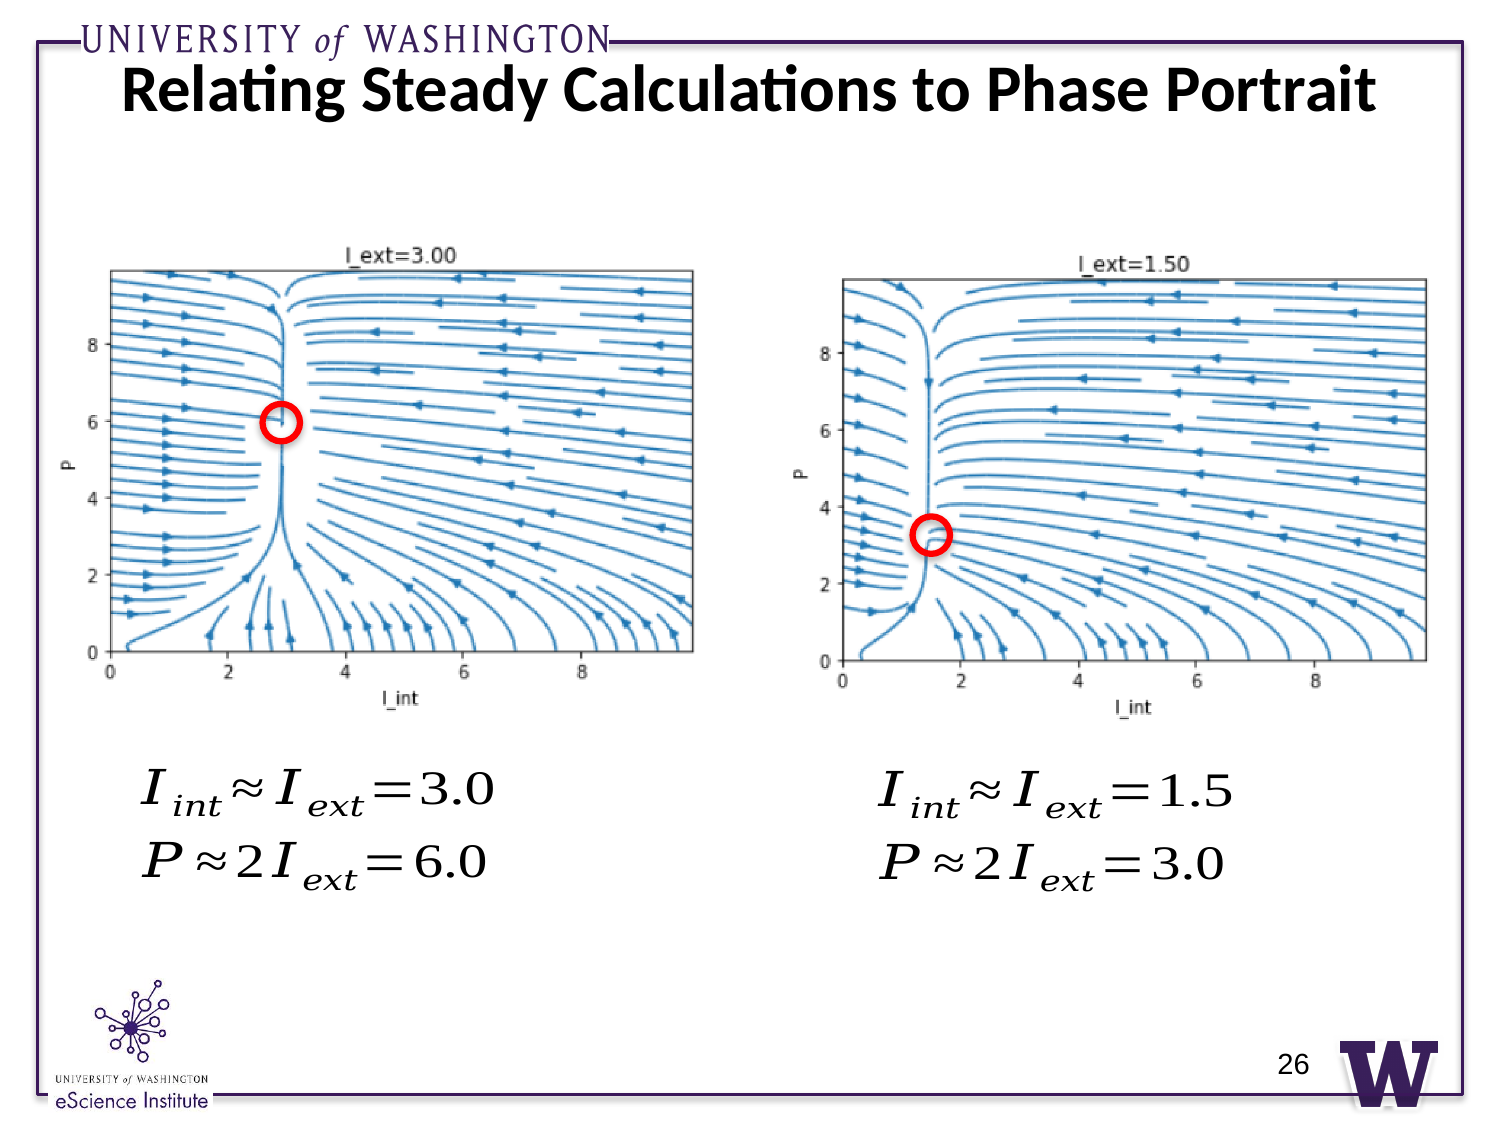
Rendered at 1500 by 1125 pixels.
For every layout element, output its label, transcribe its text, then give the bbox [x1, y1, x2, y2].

picture [1340, 1096, 1438, 1107]
title Relating Steady Calculations to Phase Portrait [75, 37, 1425, 147]
picture [81, 24, 609, 37]
picture [778, 237, 1451, 730]
slide_number 26 [1262, 1037, 1350, 1098]
picture [48, 978, 213, 1113]
picture [1350, 1041, 1438, 1093]
picture [49, 237, 726, 720]
